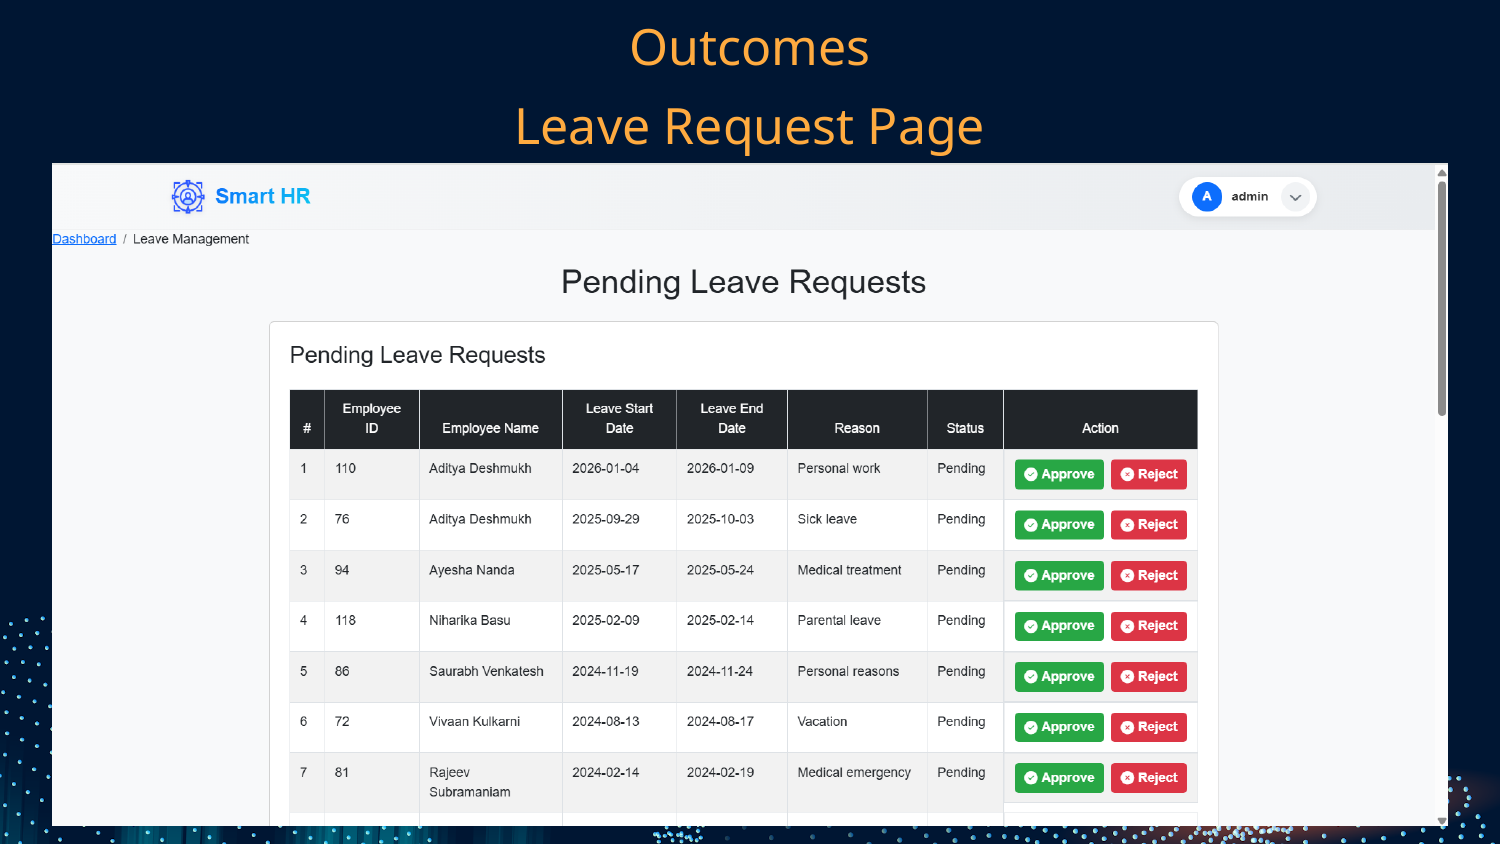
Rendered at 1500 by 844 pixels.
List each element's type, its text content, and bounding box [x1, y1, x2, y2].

picture [0, 0, 1500, 844]
title Outcomes [364, 0, 1136, 79]
text_box Leave Request Page [364, 79, 1136, 161]
